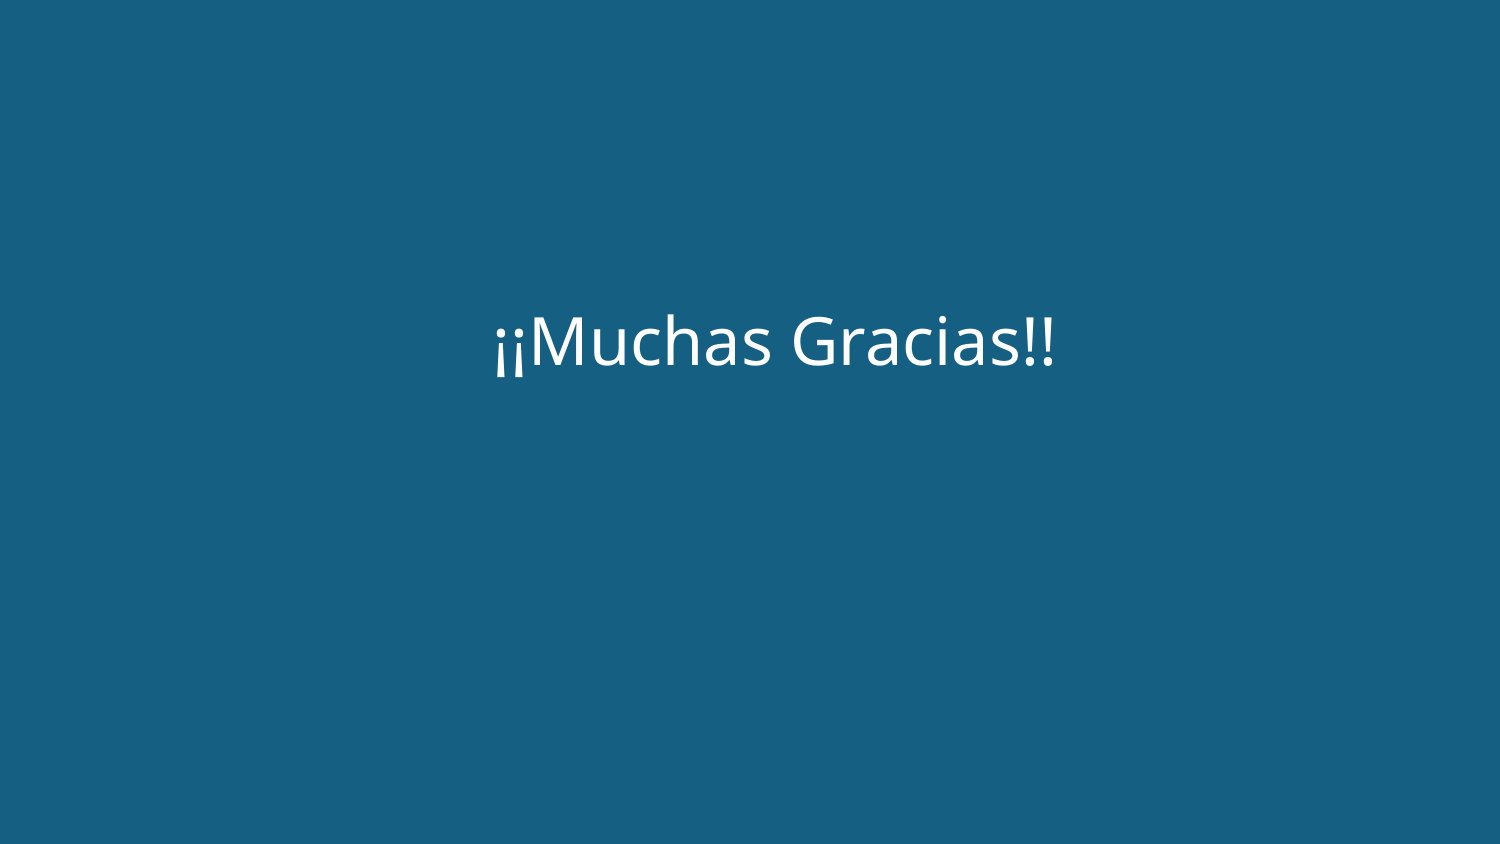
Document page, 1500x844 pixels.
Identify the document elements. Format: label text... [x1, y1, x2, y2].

text_box ¡¡Muchas Gracias!! [478, 291, 1209, 387]
